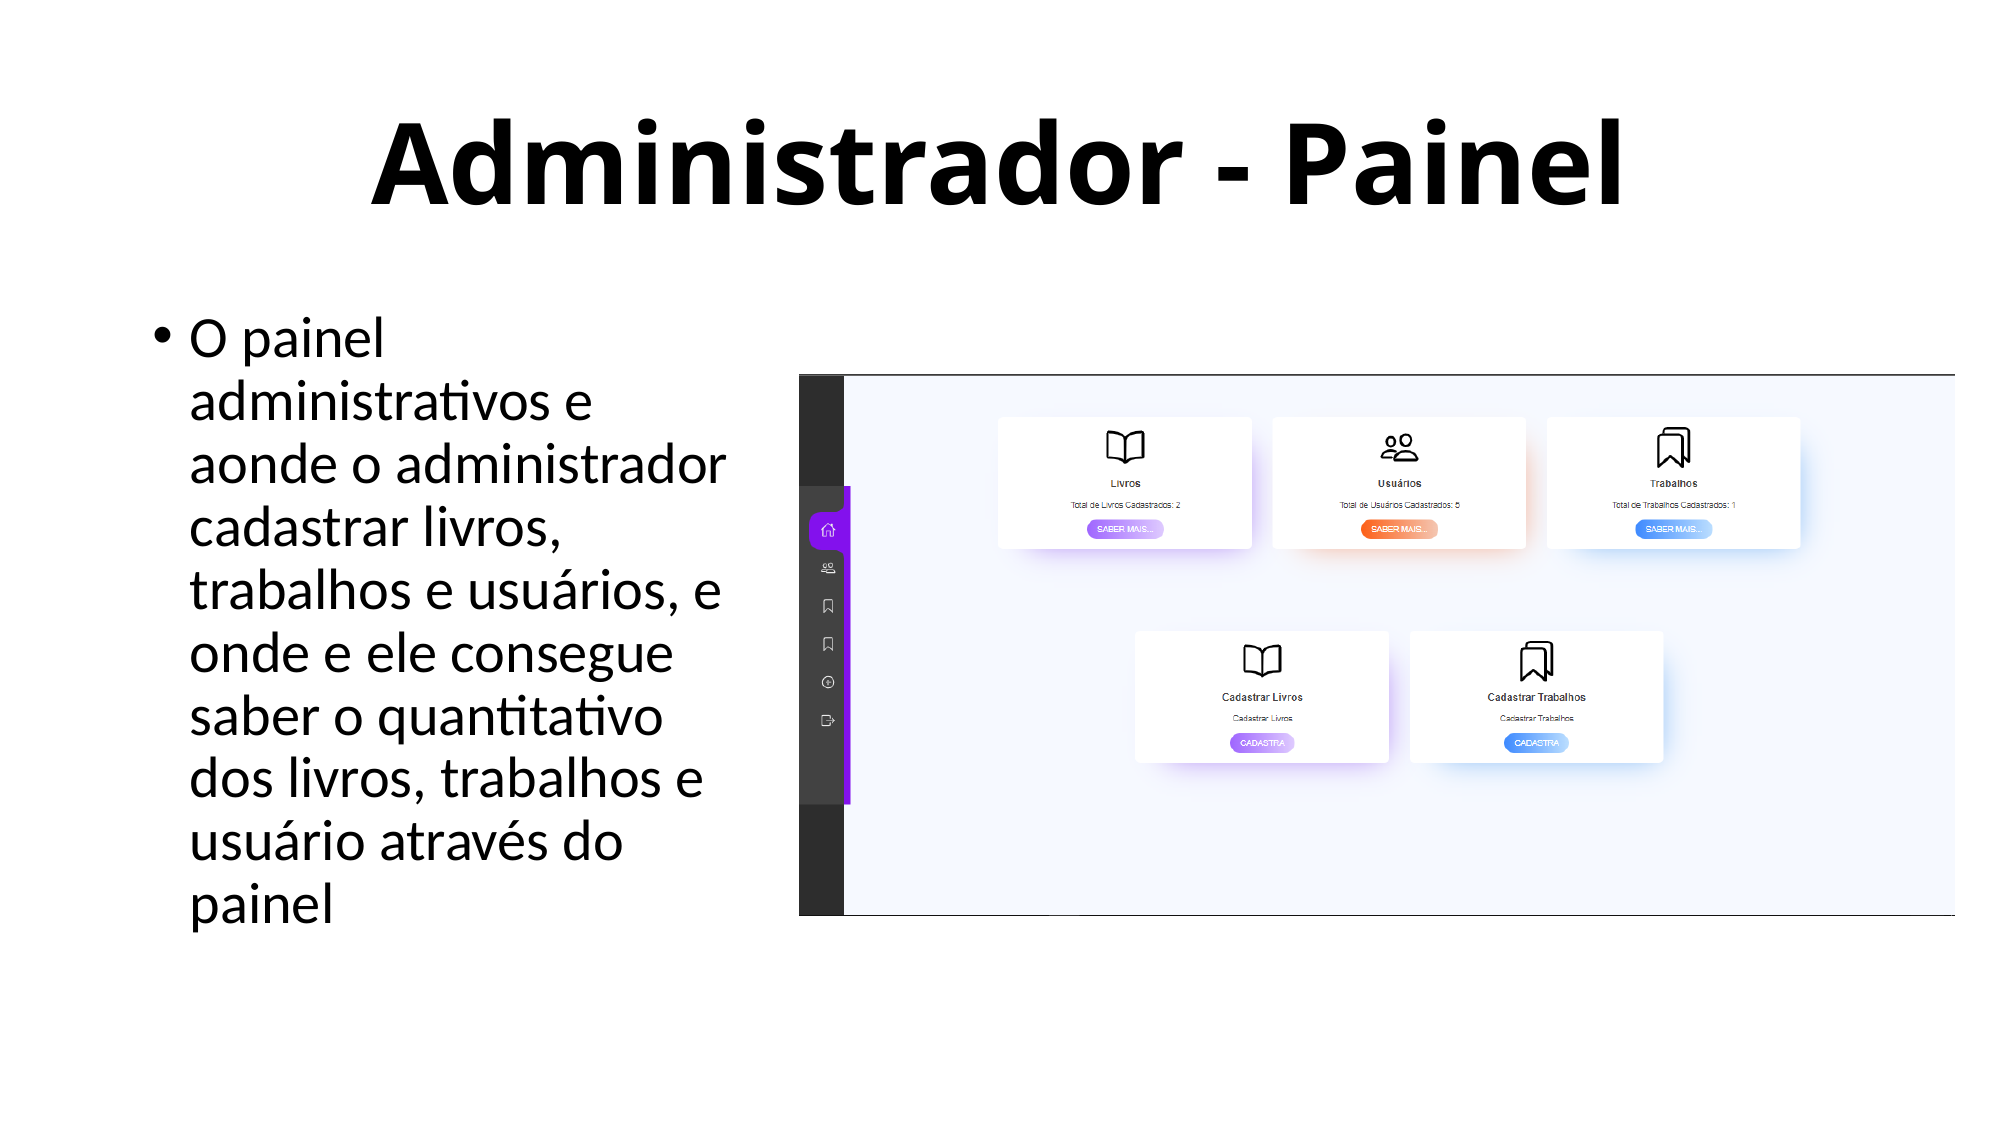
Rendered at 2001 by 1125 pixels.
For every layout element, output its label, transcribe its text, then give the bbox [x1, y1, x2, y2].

title Administrador - Painel [137, 59, 1863, 278]
list O painel administrativos e aonde o administrador cadastrar livros, trabalhos e usuários, e onde e ele consegue saber o quantitativo dos livros, trabalhos e usuário através do painel [137, 299, 761, 1014]
picture [799, 374, 1955, 916]
